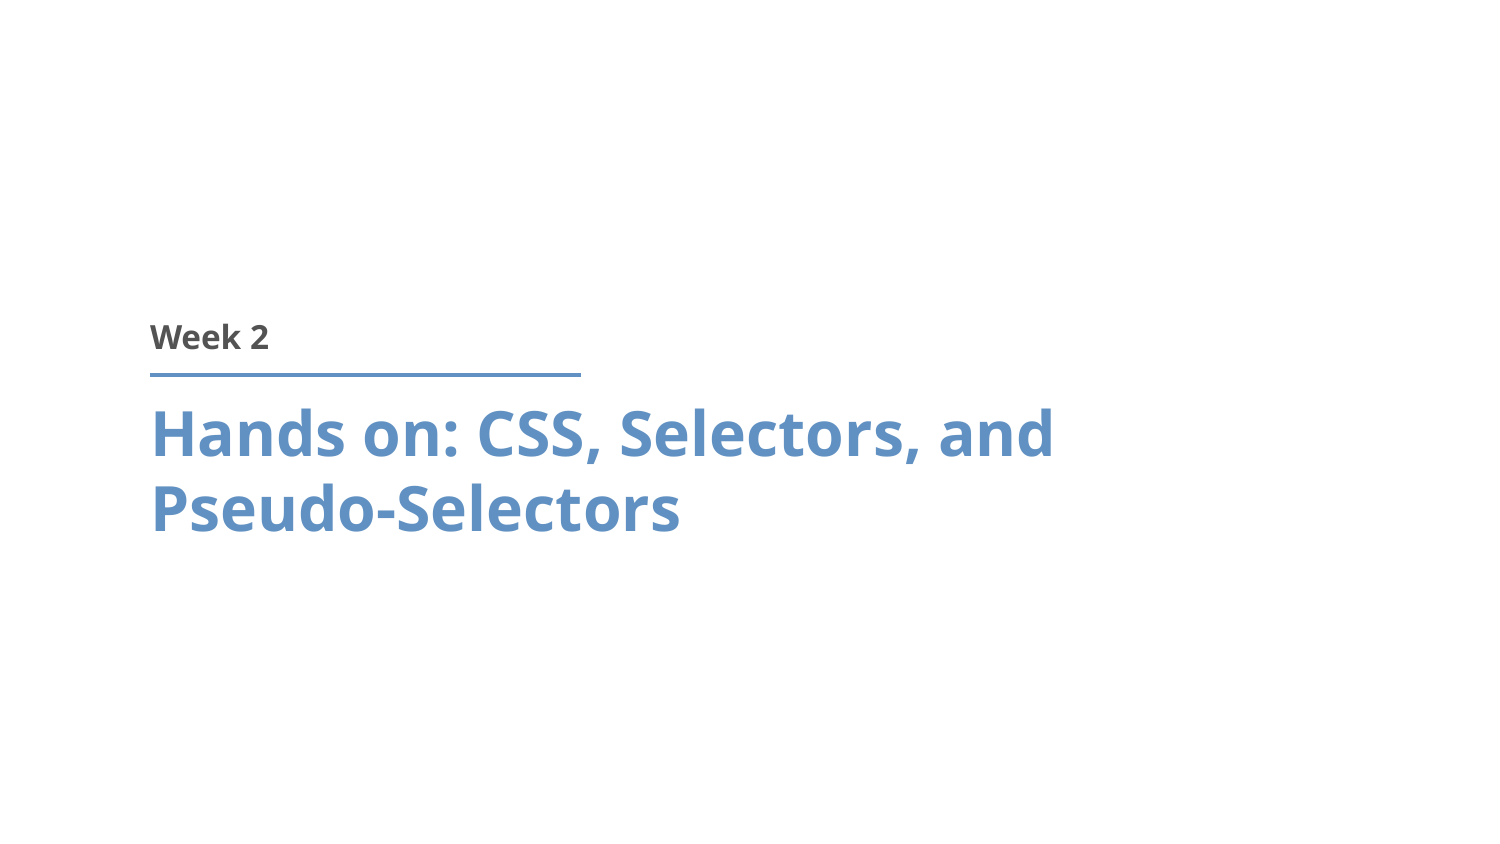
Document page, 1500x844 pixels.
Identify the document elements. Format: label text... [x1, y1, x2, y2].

title Hands on: CSS, Selectors, and Pseudo-Selectors [150, 393, 1080, 694]
list Week 2 [150, 300, 743, 357]
